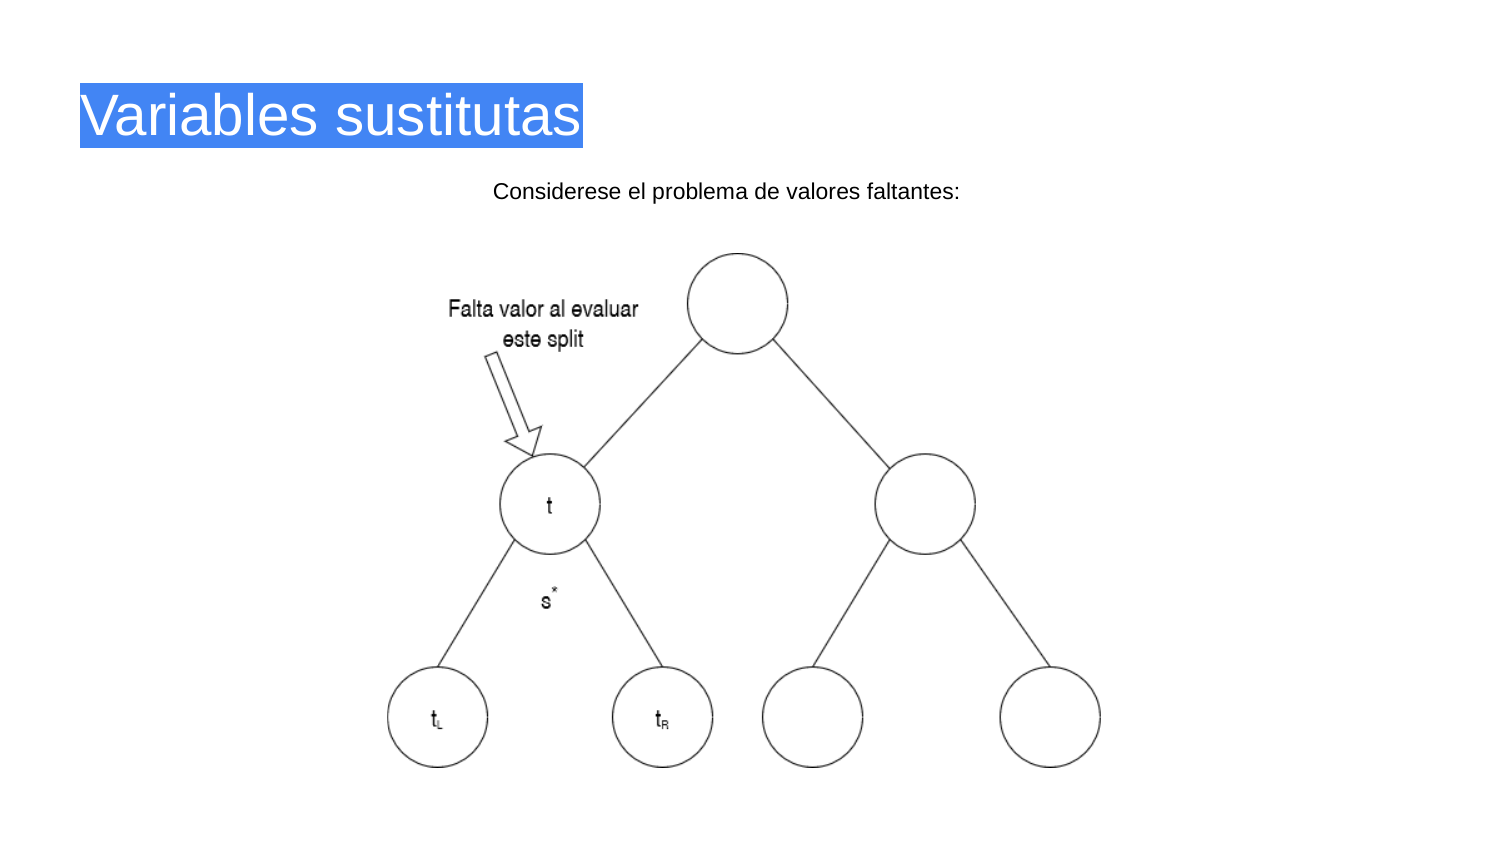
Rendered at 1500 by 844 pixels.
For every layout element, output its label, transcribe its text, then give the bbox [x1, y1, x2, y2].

text_box Considerese el problema de valores faltantes: [477, 168, 979, 212]
picture [387, 253, 1104, 768]
title Variables sustitutas [65, 49, 1414, 162]
